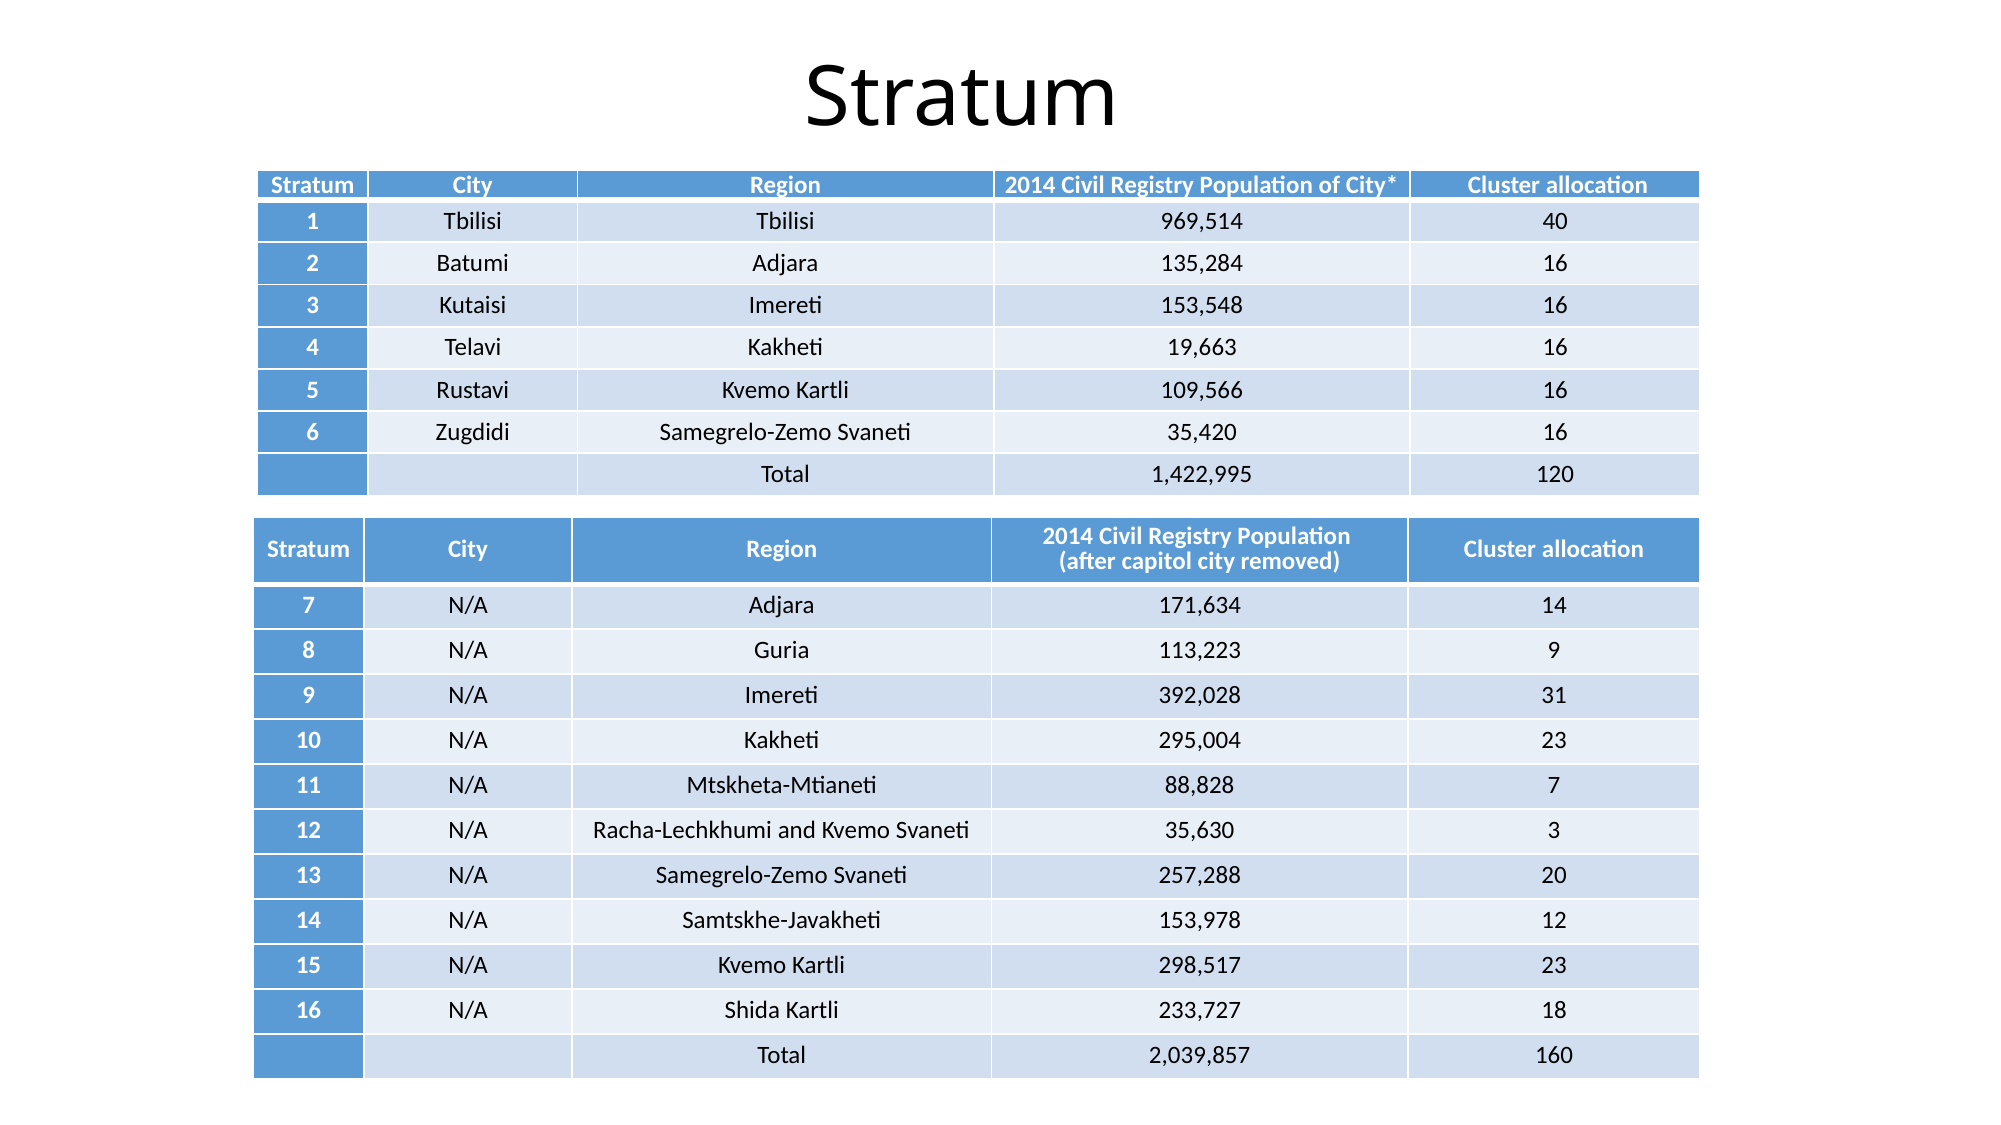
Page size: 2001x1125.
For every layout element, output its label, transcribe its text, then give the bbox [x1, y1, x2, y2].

table_header Cluster allocation [1411, 171, 1699, 197]
table_cell 14 [254, 900, 363, 943]
table_cell 3 [1409, 810, 1699, 853]
table_cell 295,004 [992, 720, 1407, 763]
table_cell 16 [1411, 412, 1699, 452]
table_cell Tbilisi [369, 203, 577, 241]
table_cell Samegrelo-Zemo Svaneti [573, 855, 991, 898]
table_cell 4 [258, 328, 367, 368]
table_cell Total [578, 454, 993, 495]
table_cell 171,634 [992, 587, 1407, 628]
table_cell Batumi [369, 243, 577, 284]
table_cell 12 [254, 810, 363, 853]
table_header 2014 Civil Registry Population of City* [995, 171, 1409, 197]
table_cell Imereti [573, 675, 991, 718]
table_cell 23 [1409, 720, 1699, 763]
table_cell 257,288 [992, 855, 1407, 898]
table_cell 113,223 [992, 630, 1407, 673]
table_cell N/A [365, 765, 571, 808]
table_cell 35,630 [992, 810, 1407, 853]
table_cell 31 [1409, 675, 1699, 718]
table_cell Kakheti [578, 328, 993, 368]
table_cell Mtskheta-Mtianeti [573, 765, 991, 808]
table_cell [254, 1035, 363, 1078]
table_cell 10 [254, 720, 363, 763]
table_cell Imereti [578, 285, 993, 326]
table_cell 160 [1409, 1035, 1699, 1078]
table_cell Samegrelo-Zemo Svaneti [578, 412, 993, 452]
table_cell 15 [254, 945, 363, 988]
table_cell 9 [1409, 630, 1699, 673]
table_cell 11 [254, 765, 363, 808]
table_cell 5 [258, 370, 367, 410]
table_cell [369, 454, 577, 495]
table_cell 1 [258, 203, 367, 241]
table_cell 109,566 [995, 370, 1409, 410]
table_cell N/A [365, 855, 571, 898]
table_cell 16 [1411, 243, 1699, 284]
table_cell 12 [1409, 900, 1699, 943]
table_cell 20 [1409, 855, 1699, 898]
table_cell N/A [365, 675, 571, 718]
table_header Stratum [254, 518, 363, 582]
table_cell 298,517 [992, 945, 1407, 988]
table_cell Guria [573, 630, 991, 673]
table_cell [365, 1035, 571, 1078]
table_cell Zugdidi [369, 412, 577, 452]
table_cell N/A [365, 720, 571, 763]
table_cell 153,548 [995, 285, 1409, 326]
table_cell Racha-Lechkhumi and Kvemo Svaneti [573, 810, 991, 853]
table_cell Kvemo Kartli [573, 945, 991, 988]
table_header 2014 Civil Registry Population (after capitol city removed) [992, 518, 1407, 582]
table_header Cluster allocation [1409, 518, 1699, 582]
table_header Stratum [258, 171, 367, 197]
table_cell Rustavi [369, 370, 577, 410]
table_cell Adjara [578, 243, 993, 284]
table_cell 2,039,857 [992, 1035, 1407, 1078]
table_cell N/A [365, 810, 571, 853]
table_cell 233,727 [992, 990, 1407, 1033]
table_cell N/A [365, 630, 571, 673]
table_cell 13 [254, 855, 363, 898]
table_cell Kakheti [573, 720, 991, 763]
table_cell 9 [254, 675, 363, 718]
table_cell 40 [1411, 203, 1699, 241]
table_cell Tbilisi [578, 203, 993, 241]
table_cell 19,663 [995, 328, 1409, 368]
table_cell 7 [1409, 765, 1699, 808]
table_cell Adjara [573, 587, 991, 628]
table_header Region [578, 171, 993, 197]
table_header City [365, 518, 571, 582]
table_cell 969,514 [995, 203, 1409, 241]
table_cell N/A [365, 587, 571, 628]
table_header City [369, 171, 577, 197]
table_cell N/A [365, 990, 571, 1033]
table_cell 18 [1409, 990, 1699, 1033]
table_cell 16 [1411, 328, 1699, 368]
table_cell 120 [1411, 454, 1699, 495]
table_cell Total [573, 1035, 991, 1078]
table_cell 392,028 [992, 675, 1407, 718]
table_cell 23 [1409, 945, 1699, 988]
table_cell 153,978 [992, 900, 1407, 943]
table_cell 6 [258, 412, 367, 452]
table_header Region [573, 518, 991, 582]
table_cell Samtskhe-Javakheti [573, 900, 991, 943]
table_cell 16 [1411, 285, 1699, 326]
table_cell 35,420 [995, 412, 1409, 452]
table_cell 16 [254, 990, 363, 1033]
table_cell Shida Kartli [573, 990, 991, 1033]
table_cell 7 [254, 587, 363, 628]
table_cell [258, 454, 367, 495]
table_cell 2 [258, 243, 367, 284]
table_cell Kutaisi [369, 285, 577, 326]
table_cell Telavi [369, 328, 577, 368]
table_cell 3 [258, 285, 367, 326]
table_cell N/A [365, 945, 571, 988]
table_cell Kvemo Kartli [578, 370, 993, 410]
table_cell 14 [1409, 587, 1699, 628]
table_cell N/A [365, 900, 571, 943]
table_cell 16 [1411, 370, 1699, 410]
title Stratum [781, 43, 1144, 154]
table_cell 88,828 [992, 765, 1407, 808]
table_cell 8 [254, 630, 363, 673]
table_cell 1,422,995 [995, 454, 1409, 495]
table_cell 135,284 [995, 243, 1409, 284]
